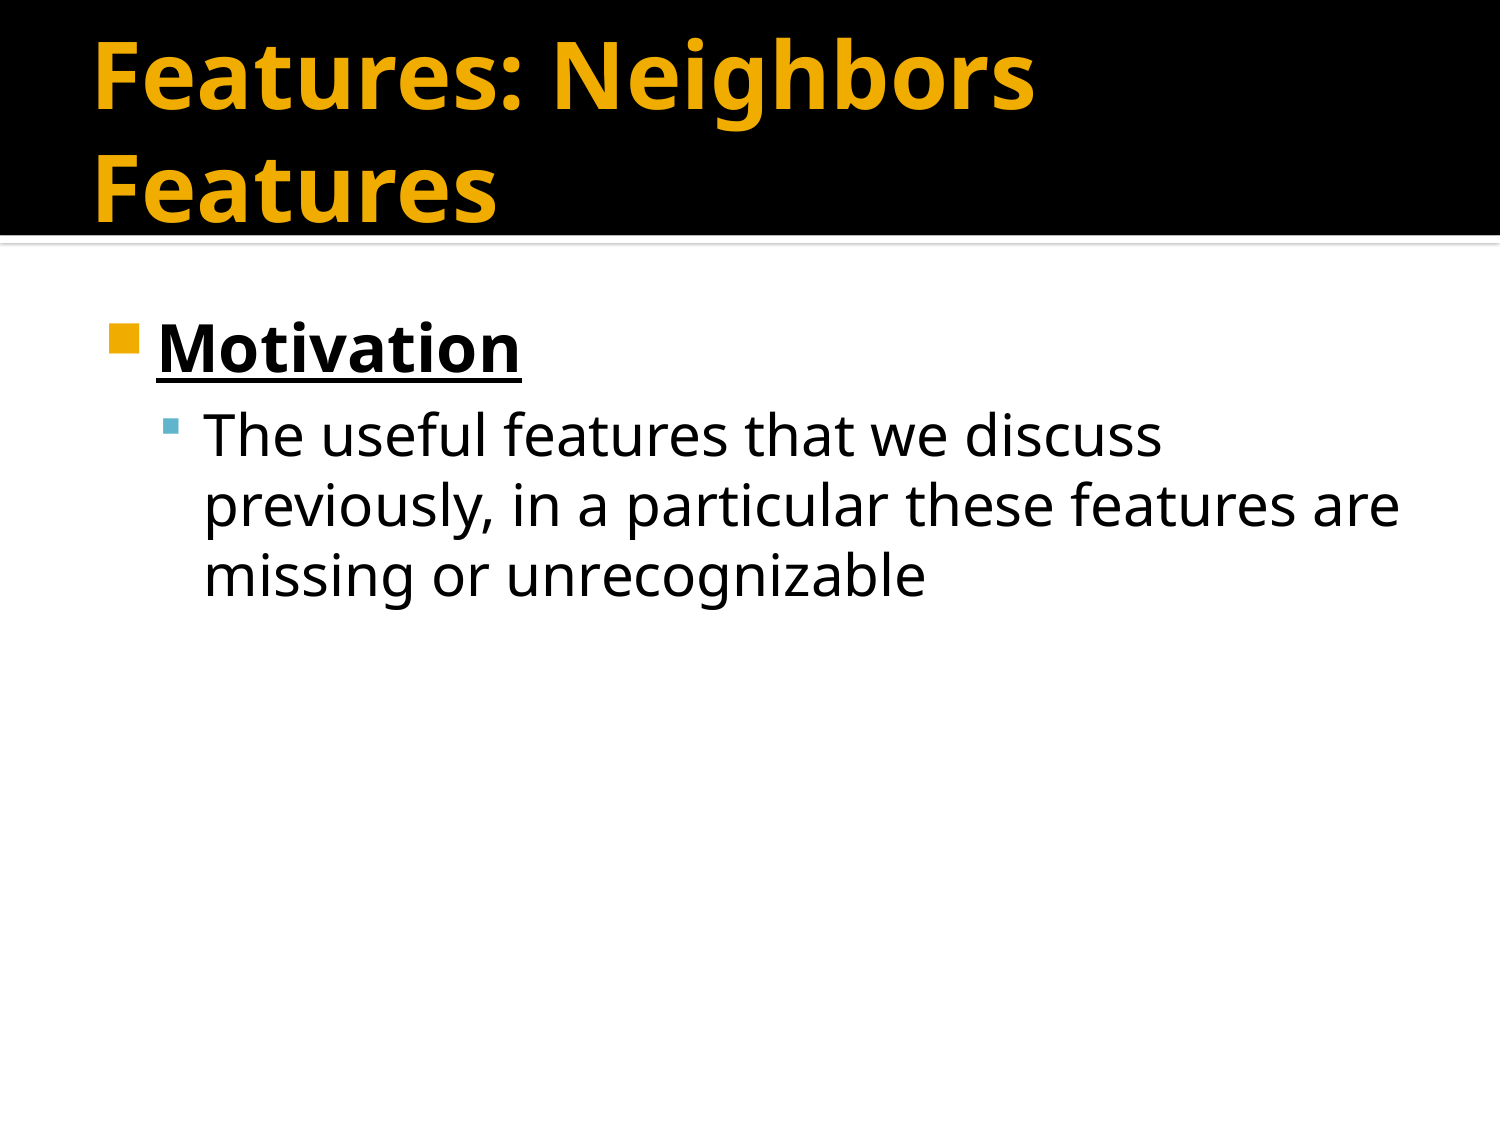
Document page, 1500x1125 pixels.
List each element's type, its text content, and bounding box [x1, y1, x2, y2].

list Motivation The useful features that we discuss previously, in a particular these features are missing or unrecognizable [75, 291, 1425, 1050]
title Features: Neighbors Features [75, 25, 1425, 231]
